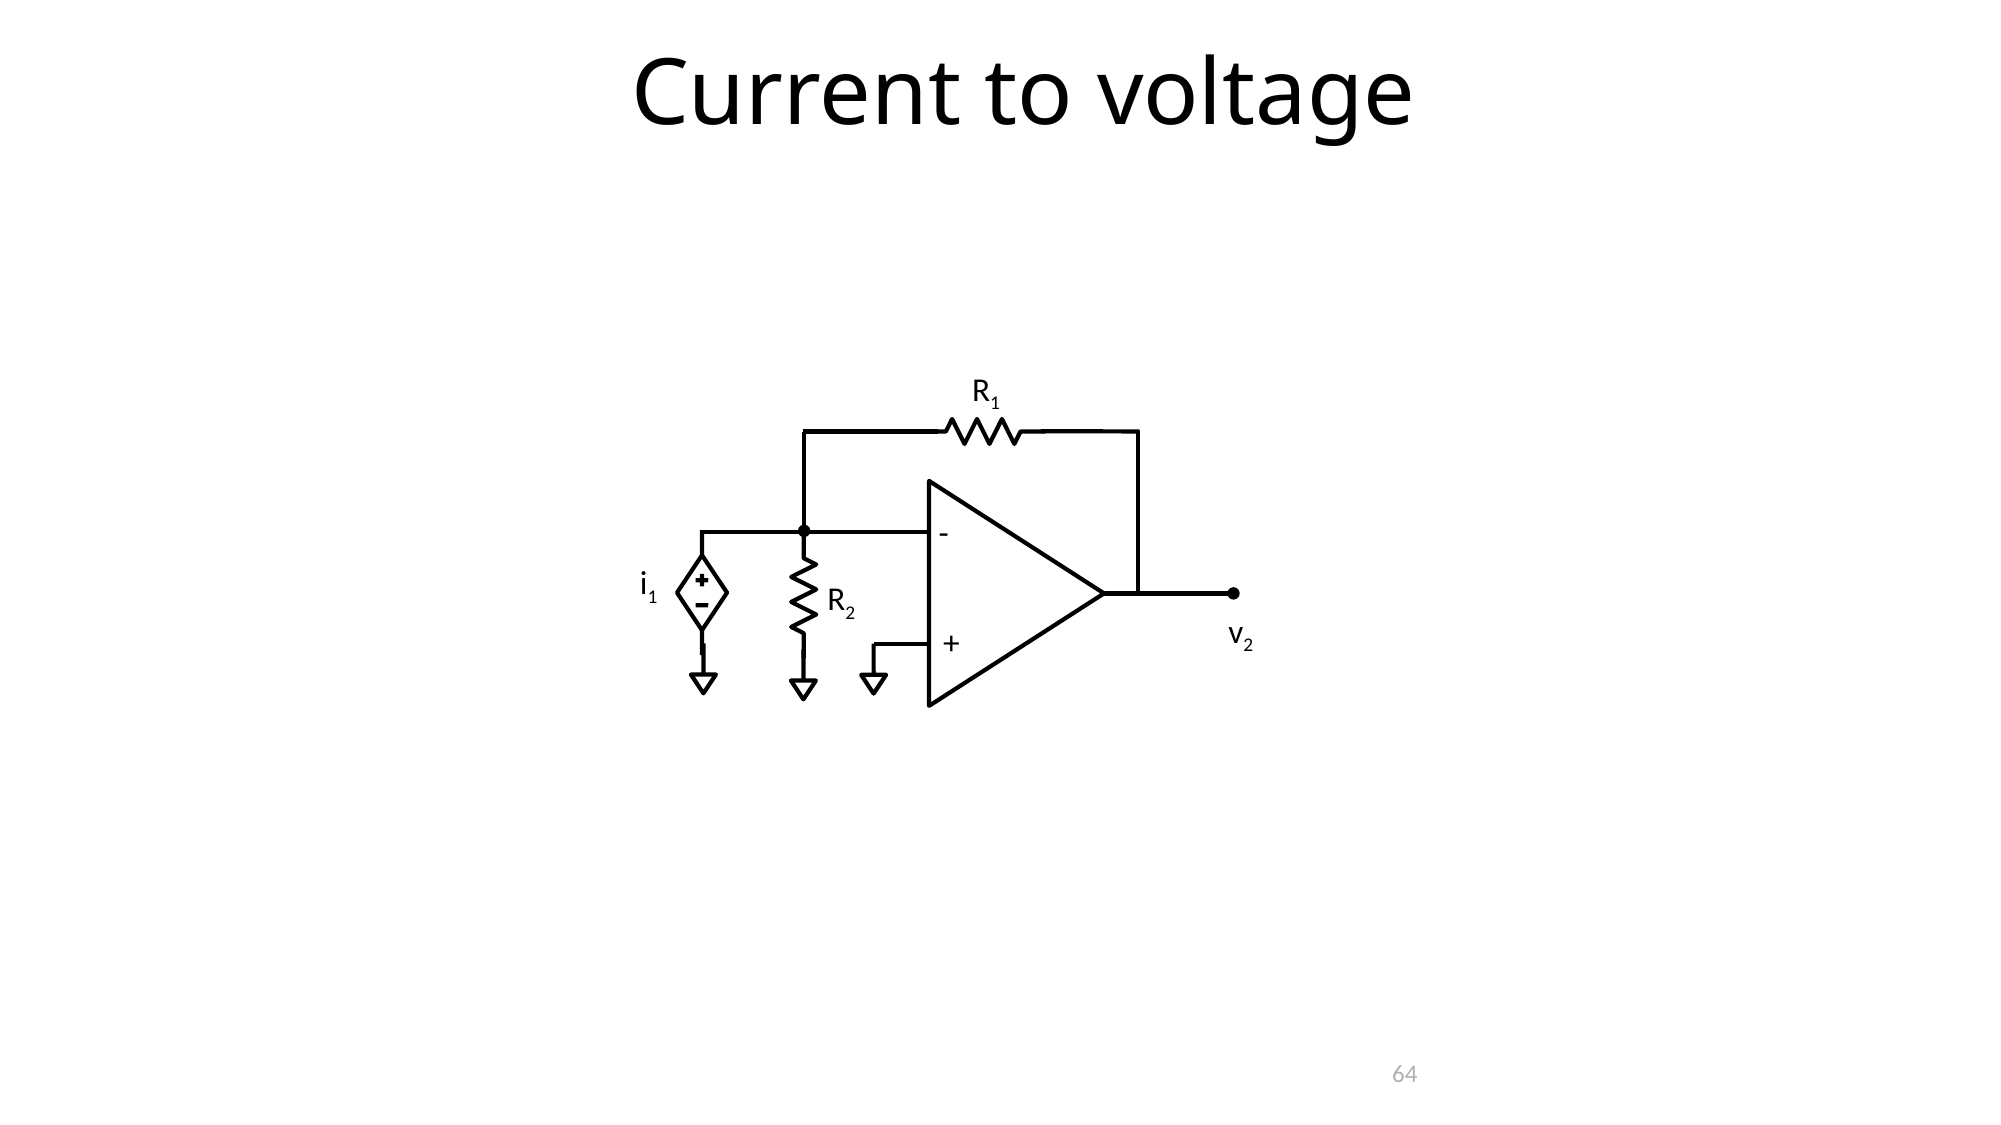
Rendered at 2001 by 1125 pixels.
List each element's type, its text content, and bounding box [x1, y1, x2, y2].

text_box Current to voltage [77, 25, 1970, 151]
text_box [625, 360, 1290, 706]
slide_number 64 [1074, 738, 1425, 1125]
